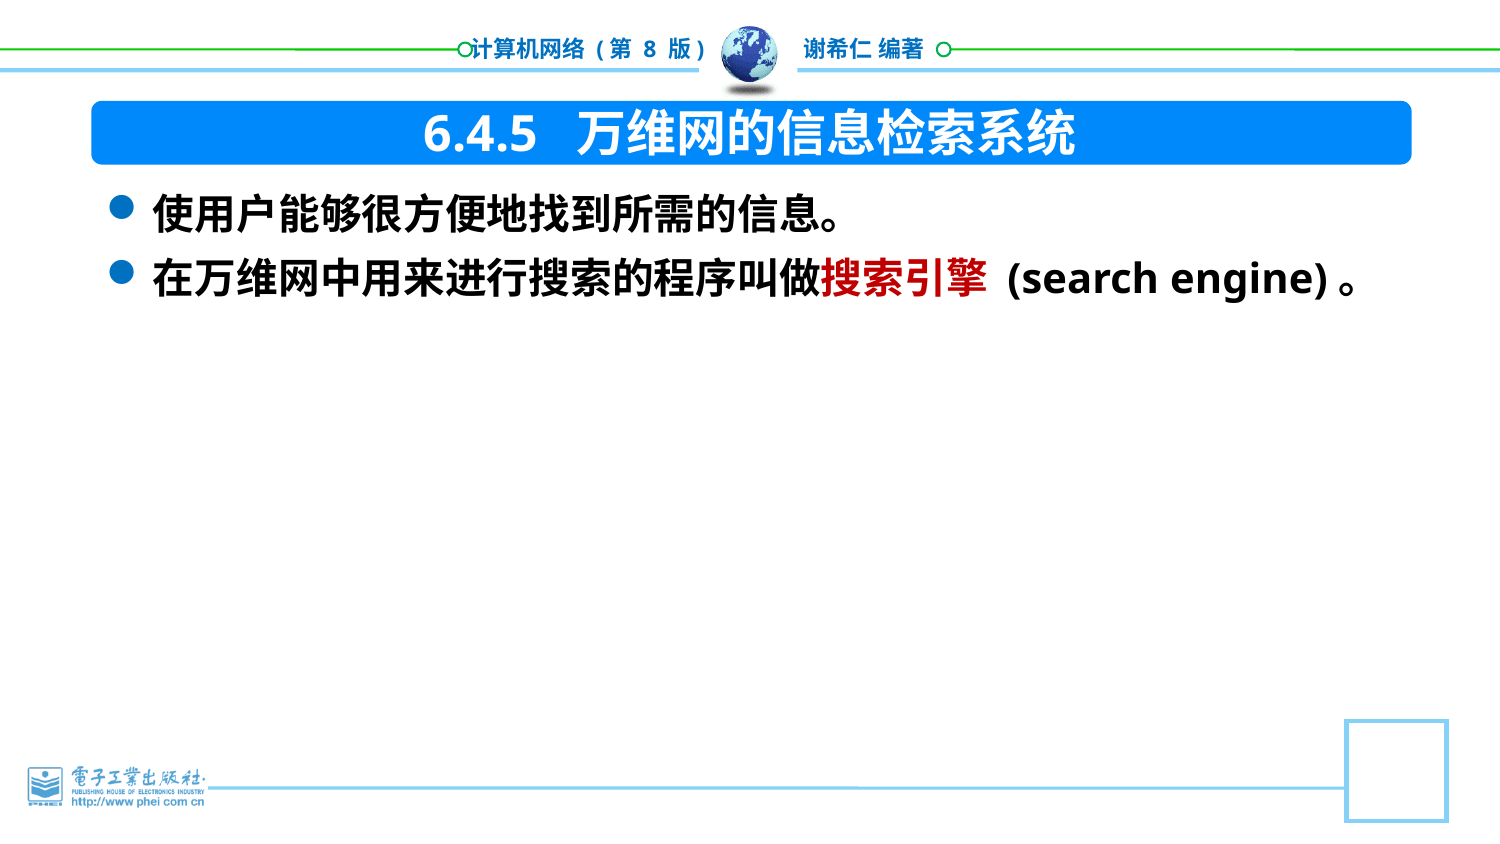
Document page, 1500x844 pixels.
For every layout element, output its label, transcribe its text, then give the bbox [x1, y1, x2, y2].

text_box [1091, 100, 1412, 165]
picture [23, 764, 208, 809]
text_box 6.4.5 万维网的信息检索系统 [409, 93, 1091, 165]
picture [719, 24, 779, 93]
text_box 使用户能够很方便地找到所需的信息。 在万维网中用来进行搜索的程序叫做搜索引擎 (search engine)。 [91, 165, 1412, 310]
text_box [91, 100, 409, 165]
